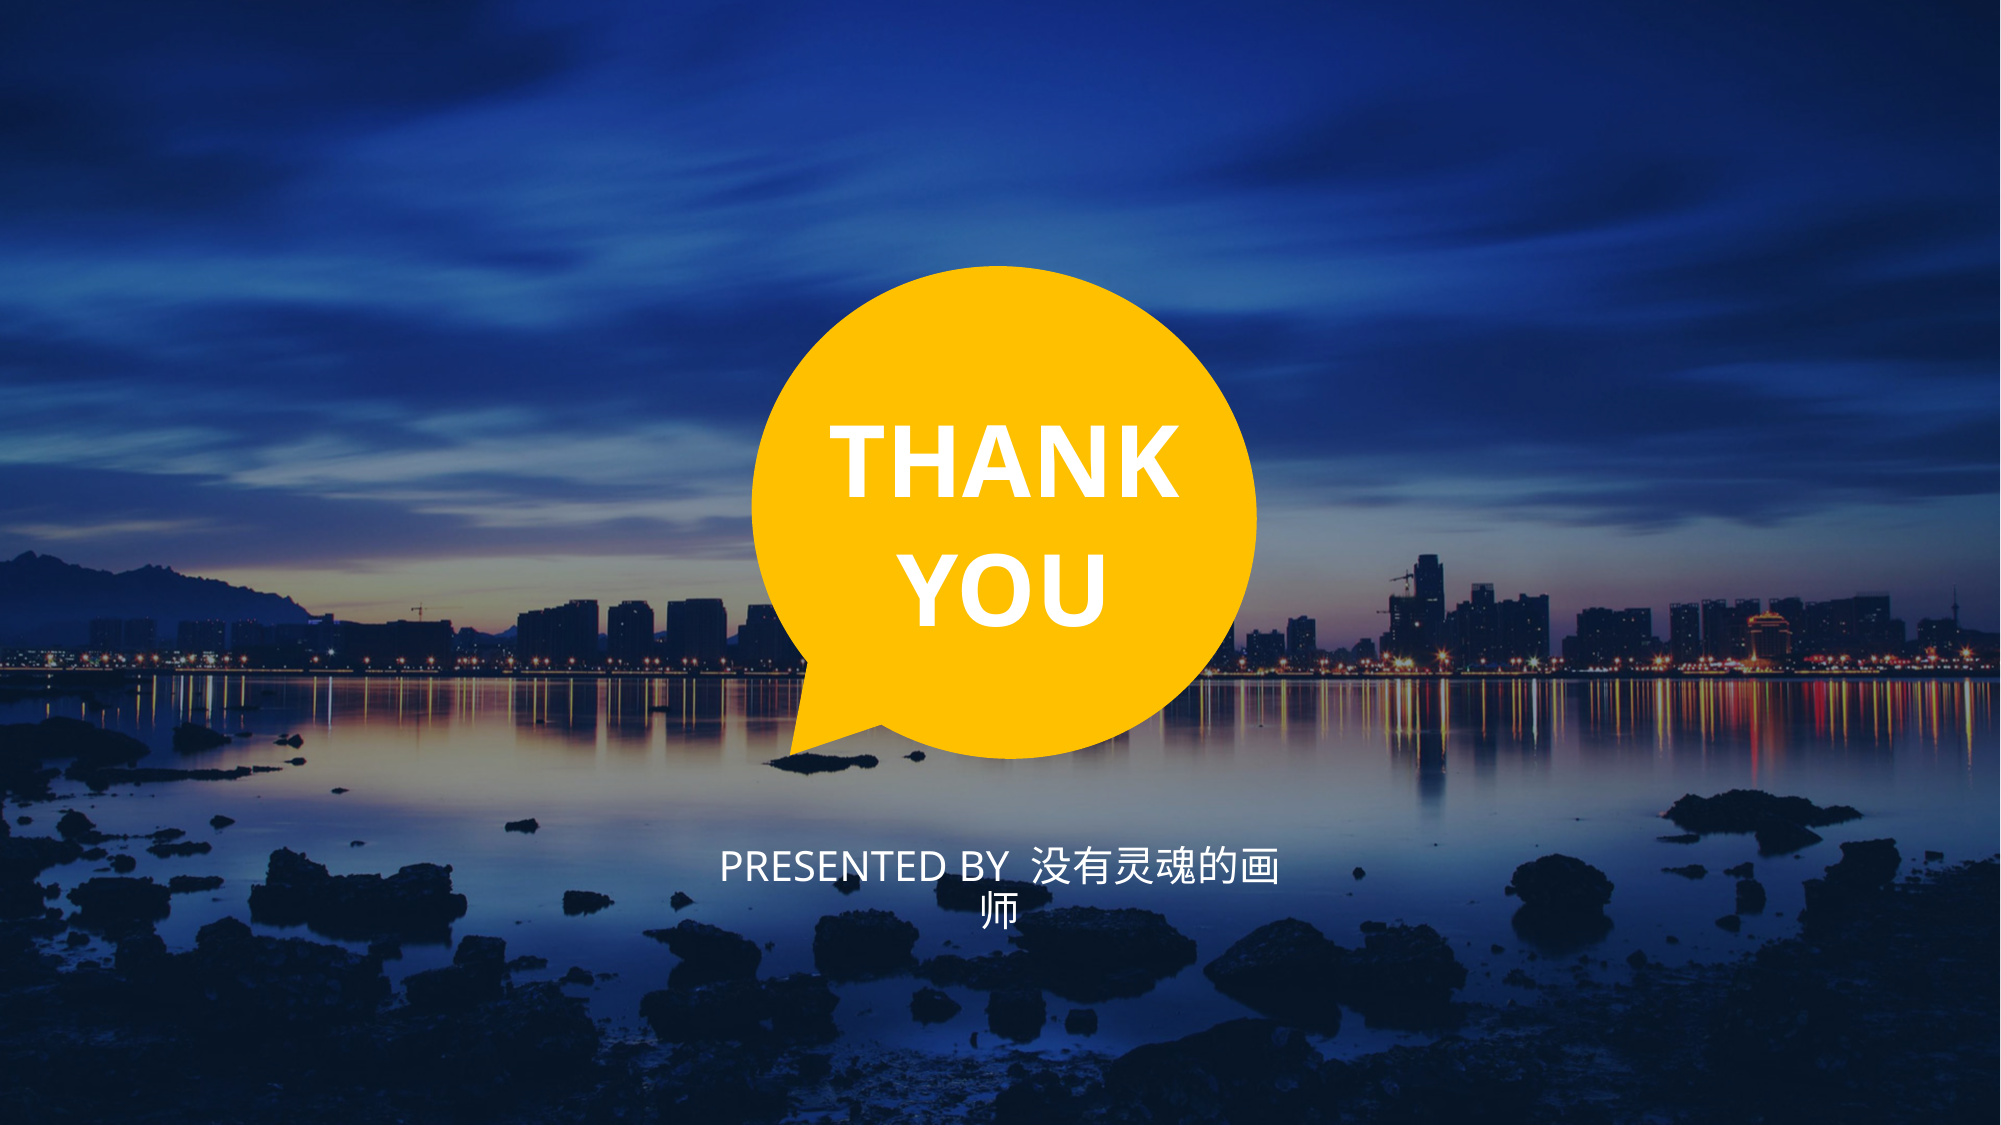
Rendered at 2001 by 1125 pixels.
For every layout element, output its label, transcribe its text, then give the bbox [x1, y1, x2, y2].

picture [0, 0, 2001, 1125]
list THANK YOU [711, 404, 1297, 659]
list PRESENTED BY 没有灵魂的画师 [692, 838, 1307, 899]
